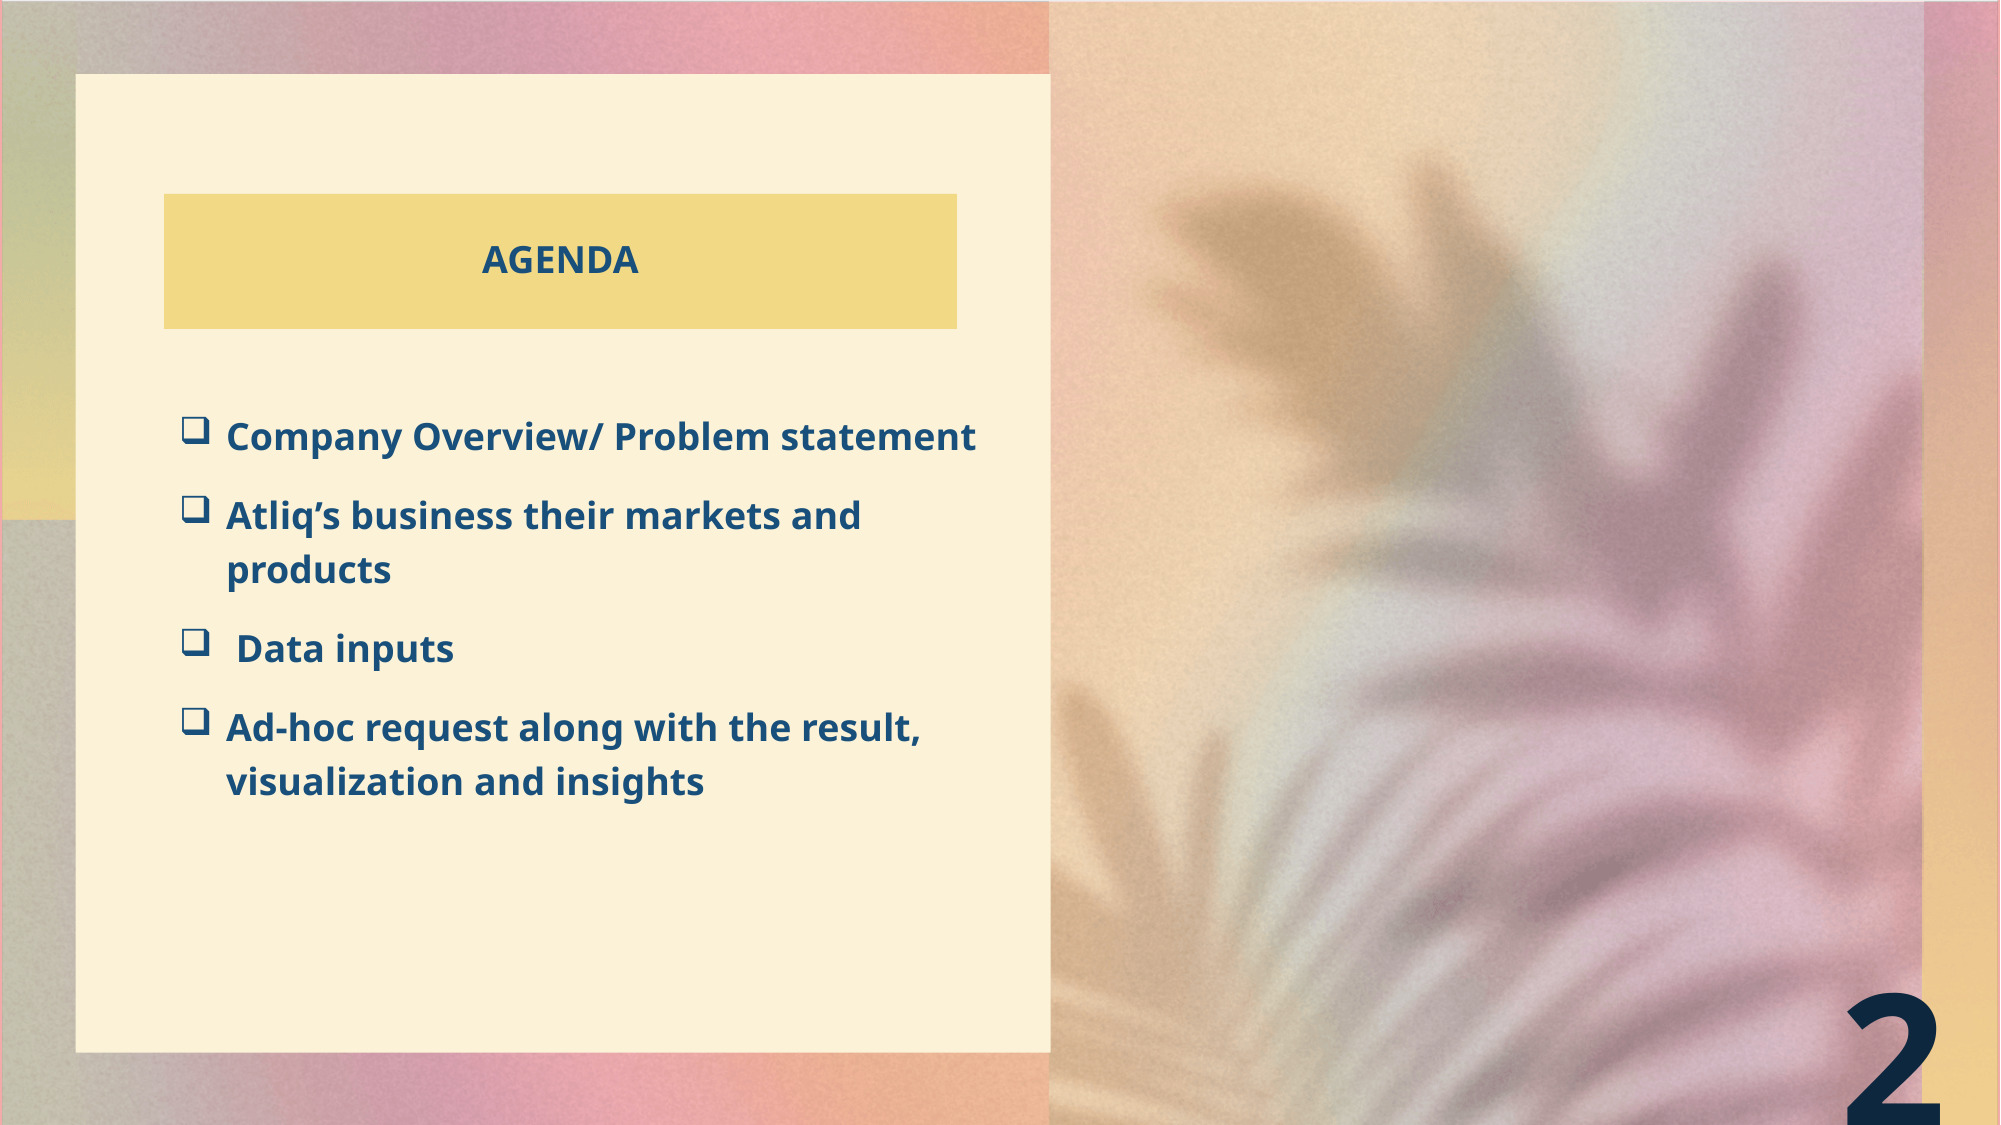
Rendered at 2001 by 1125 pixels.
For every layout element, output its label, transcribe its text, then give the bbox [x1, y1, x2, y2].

title agenda [164, 193, 957, 329]
slide_number 2 [1608, 948, 1947, 1125]
picture [1, 0, 1999, 1125]
list Company Overview/ Problem statement Atliq’s business their markets and products Data inputs Ad-hoc request along with the result, visualization and insights [164, 389, 1000, 1016]
